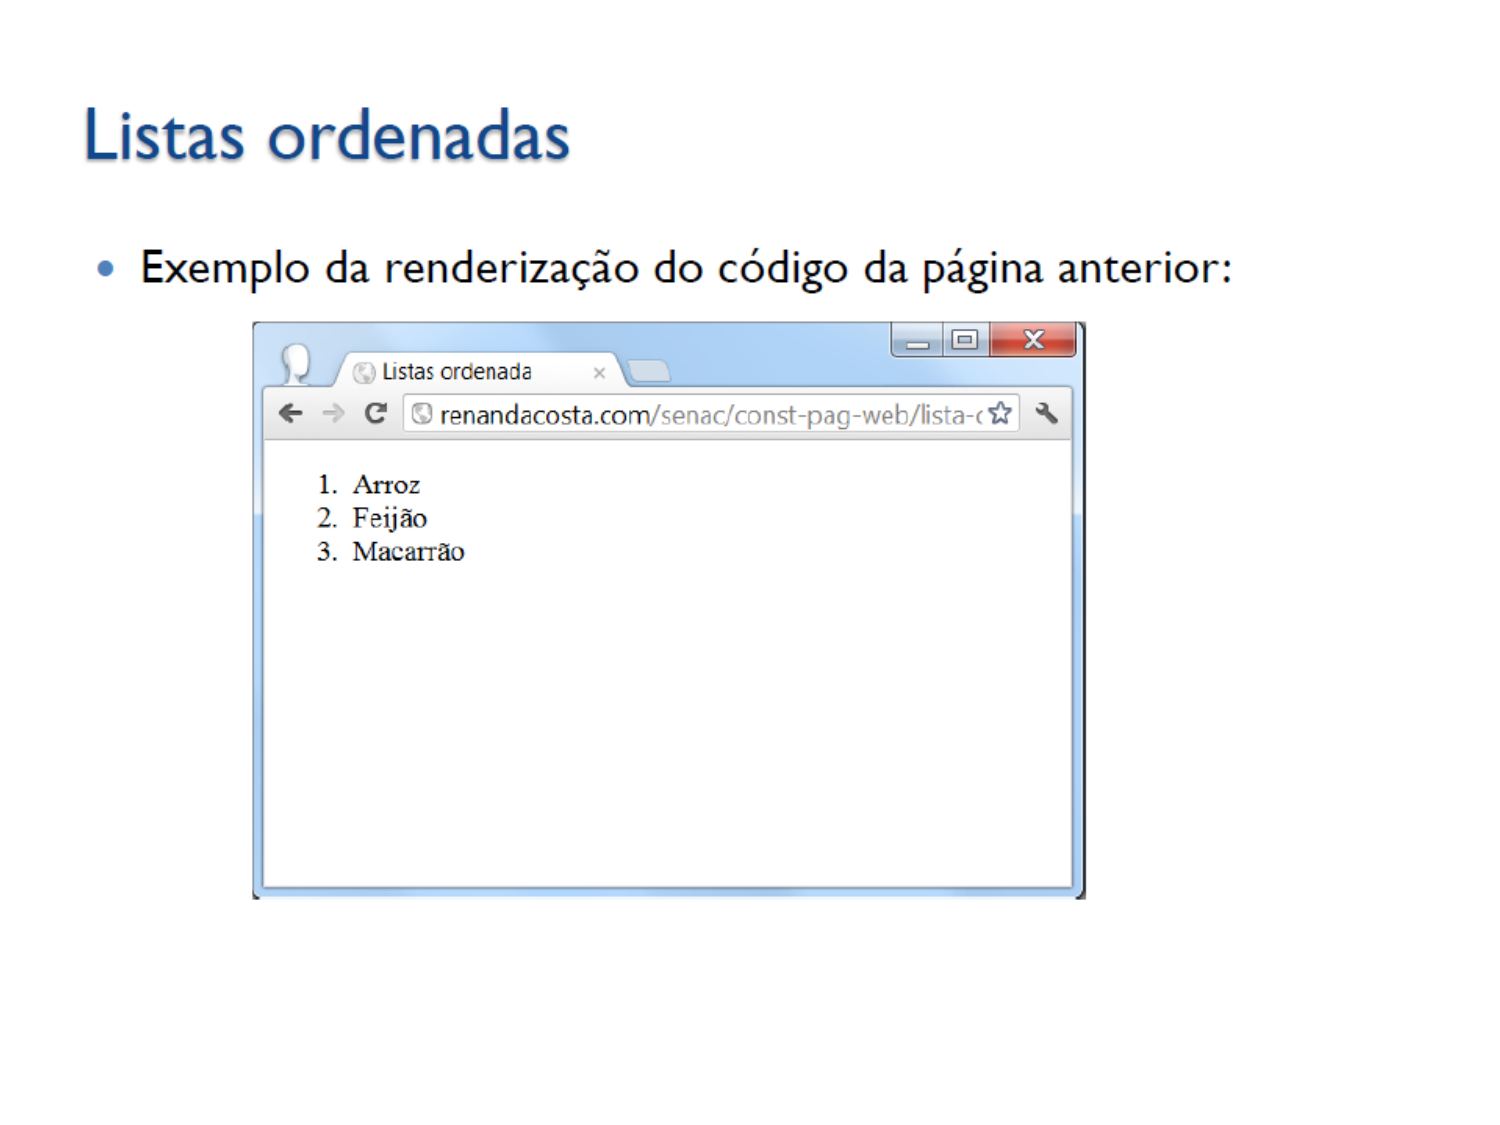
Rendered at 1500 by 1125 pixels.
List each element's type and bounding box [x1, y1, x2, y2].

picture [29, 77, 1263, 915]
